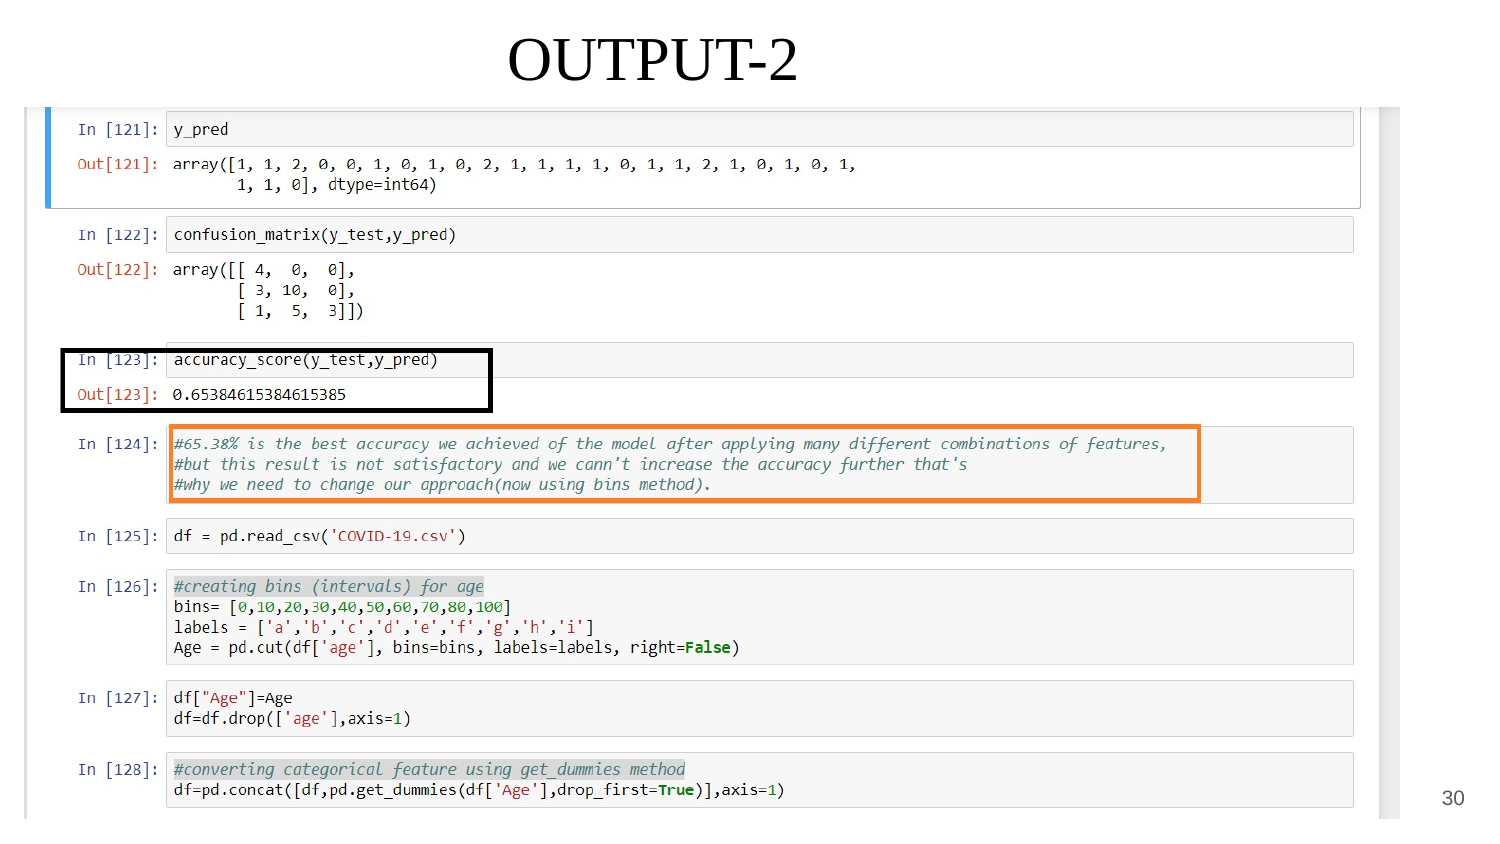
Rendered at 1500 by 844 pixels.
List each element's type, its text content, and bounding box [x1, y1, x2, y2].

slide_number ‹#› [1389, 764, 1480, 830]
title OUTPUT-2 [0, 32, 1353, 108]
picture [24, 107, 1400, 819]
